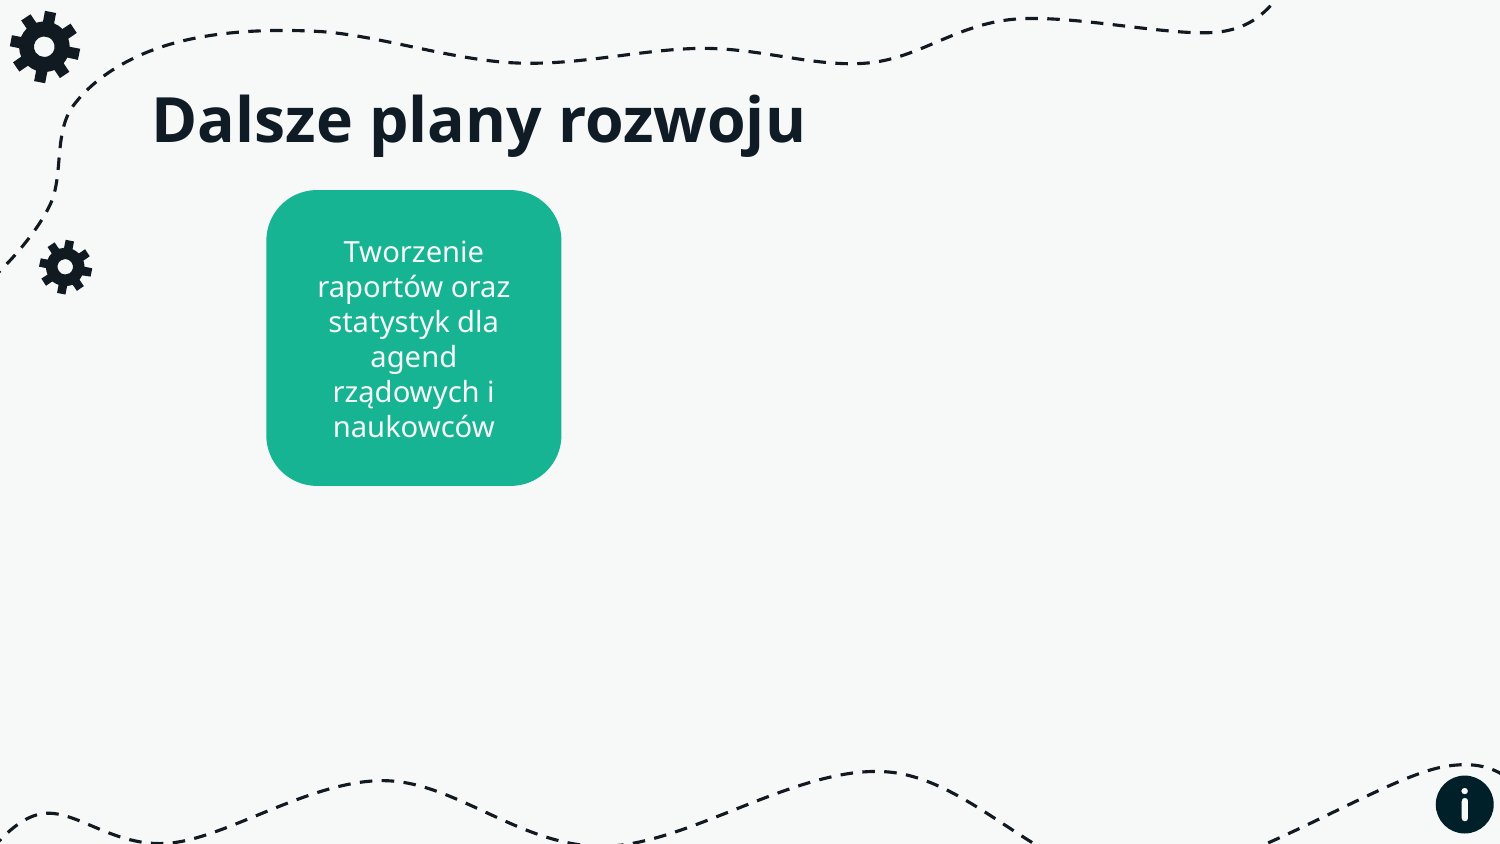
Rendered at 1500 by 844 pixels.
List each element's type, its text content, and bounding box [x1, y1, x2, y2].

title Dalsze plany rozwoju [136, 76, 842, 171]
text_box Tworzenie raportów oraz statystyk dla agend rządowych i naukowców [266, 190, 562, 486]
text_box [1435, 775, 1494, 834]
